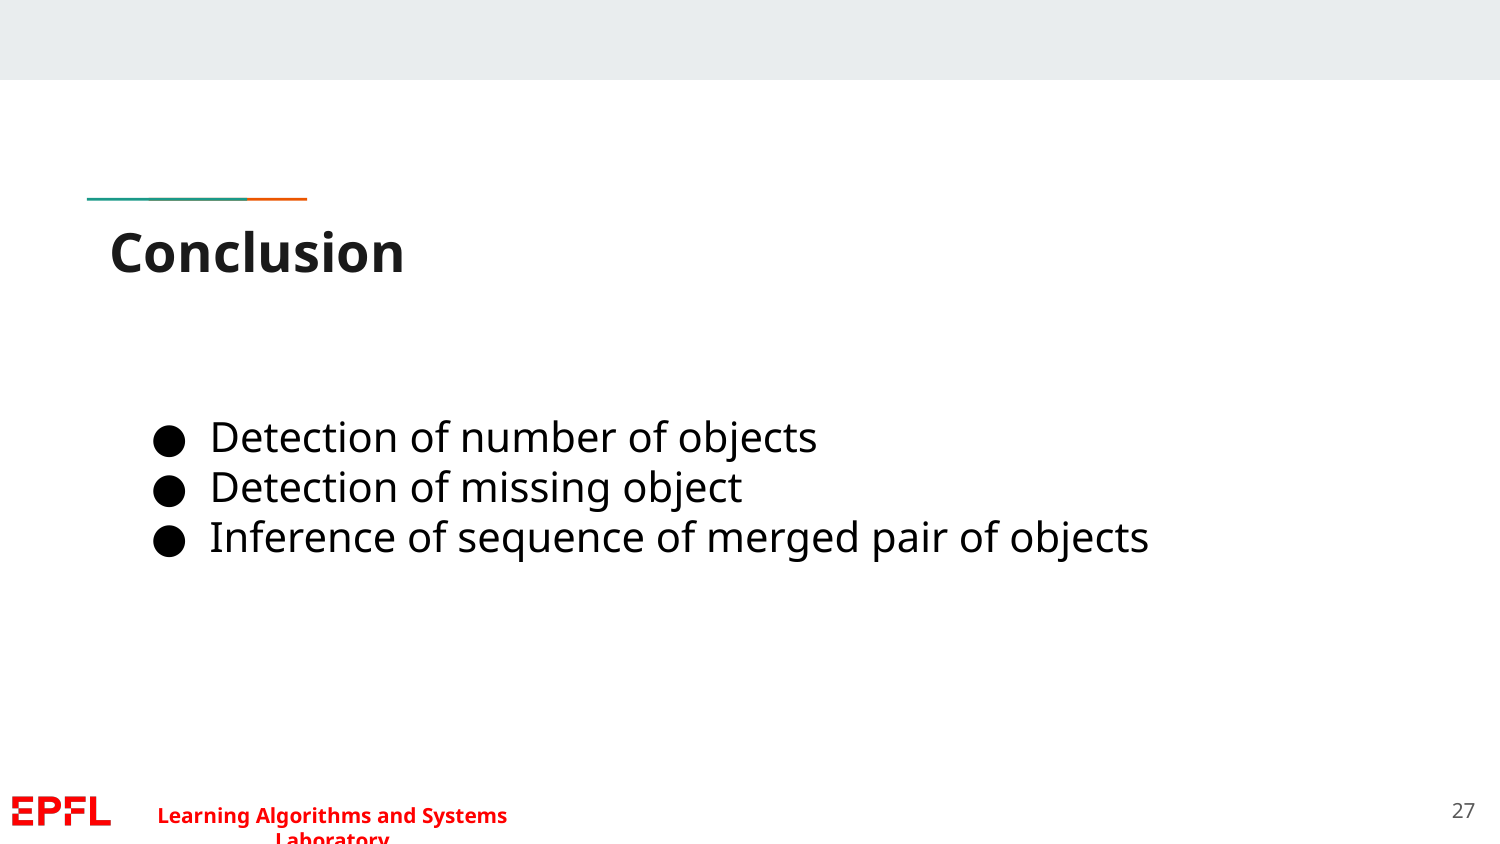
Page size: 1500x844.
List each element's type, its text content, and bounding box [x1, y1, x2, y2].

text_box Detection of number of objects Detection of missing object Inference of sequence of merged pair of objects [119, 395, 1398, 592]
picture [0, 784, 123, 838]
slide_number ‹#› [1400, 779, 1491, 844]
title Conclusion [94, 203, 1356, 292]
